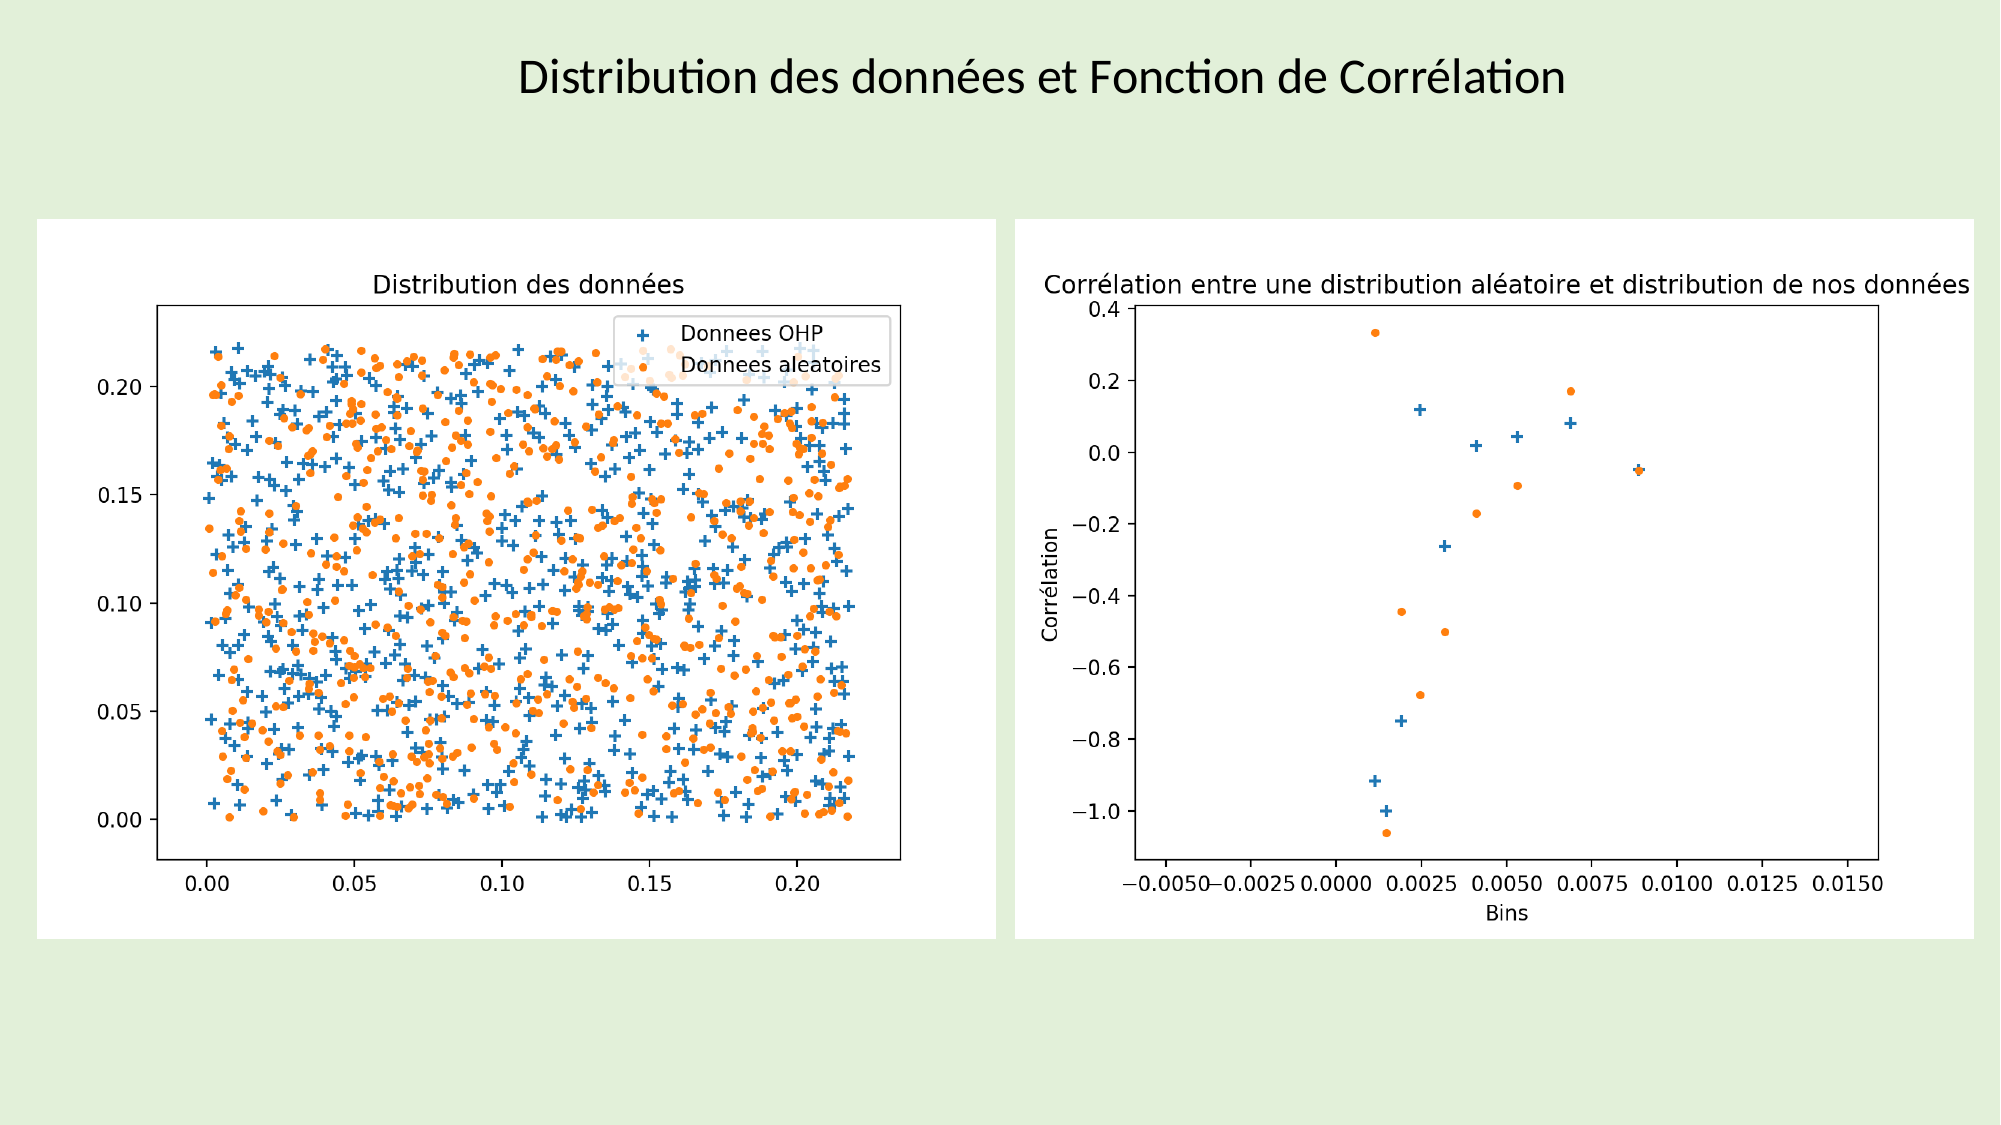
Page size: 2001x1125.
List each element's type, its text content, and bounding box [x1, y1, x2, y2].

picture [37, 219, 996, 939]
text_box Distribution des données et Fonction de Corrélation [272, 36, 1814, 111]
picture [1015, 219, 1974, 939]
